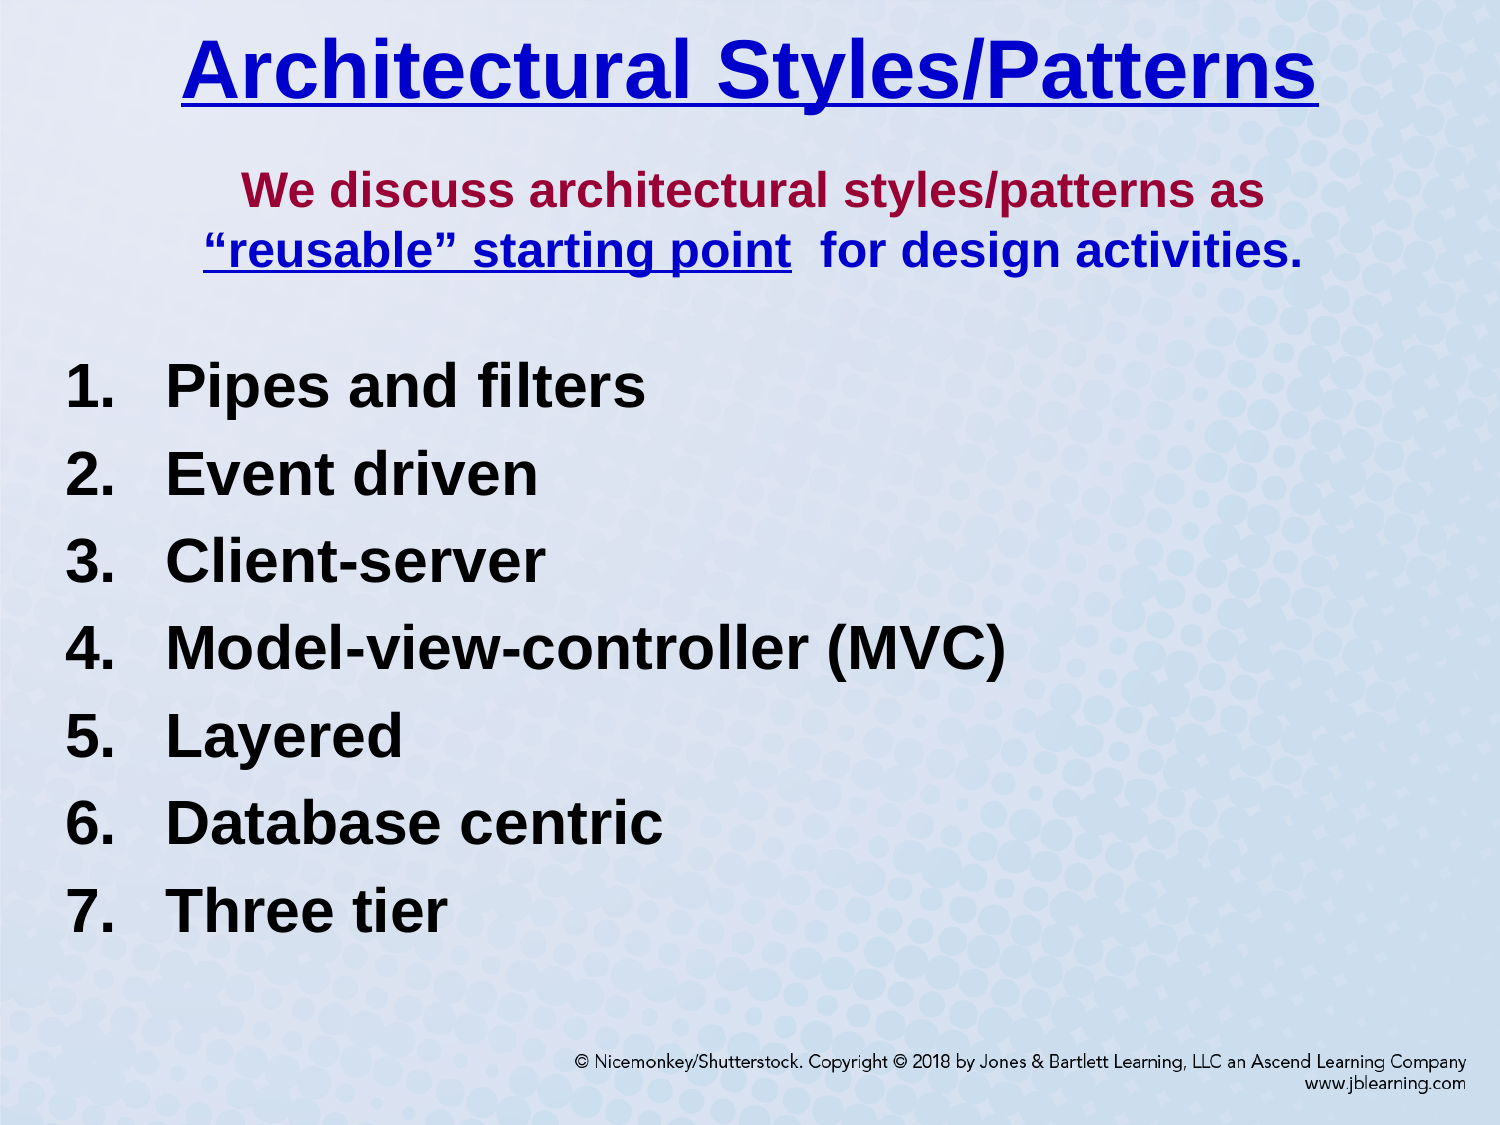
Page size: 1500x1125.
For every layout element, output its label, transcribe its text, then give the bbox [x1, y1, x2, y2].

list Pipes and filters Event driven Client-server Model-view-controller (MVC) Layered Database centric Three tier [50, 337, 1400, 1080]
title Architectural Styles/Patterns [75, 0, 1425, 130]
picture [0, 0, 1500, 1125]
text_box We discuss architectural styles/patterns as “reusable” starting point for design activities. [188, 149, 1333, 285]
